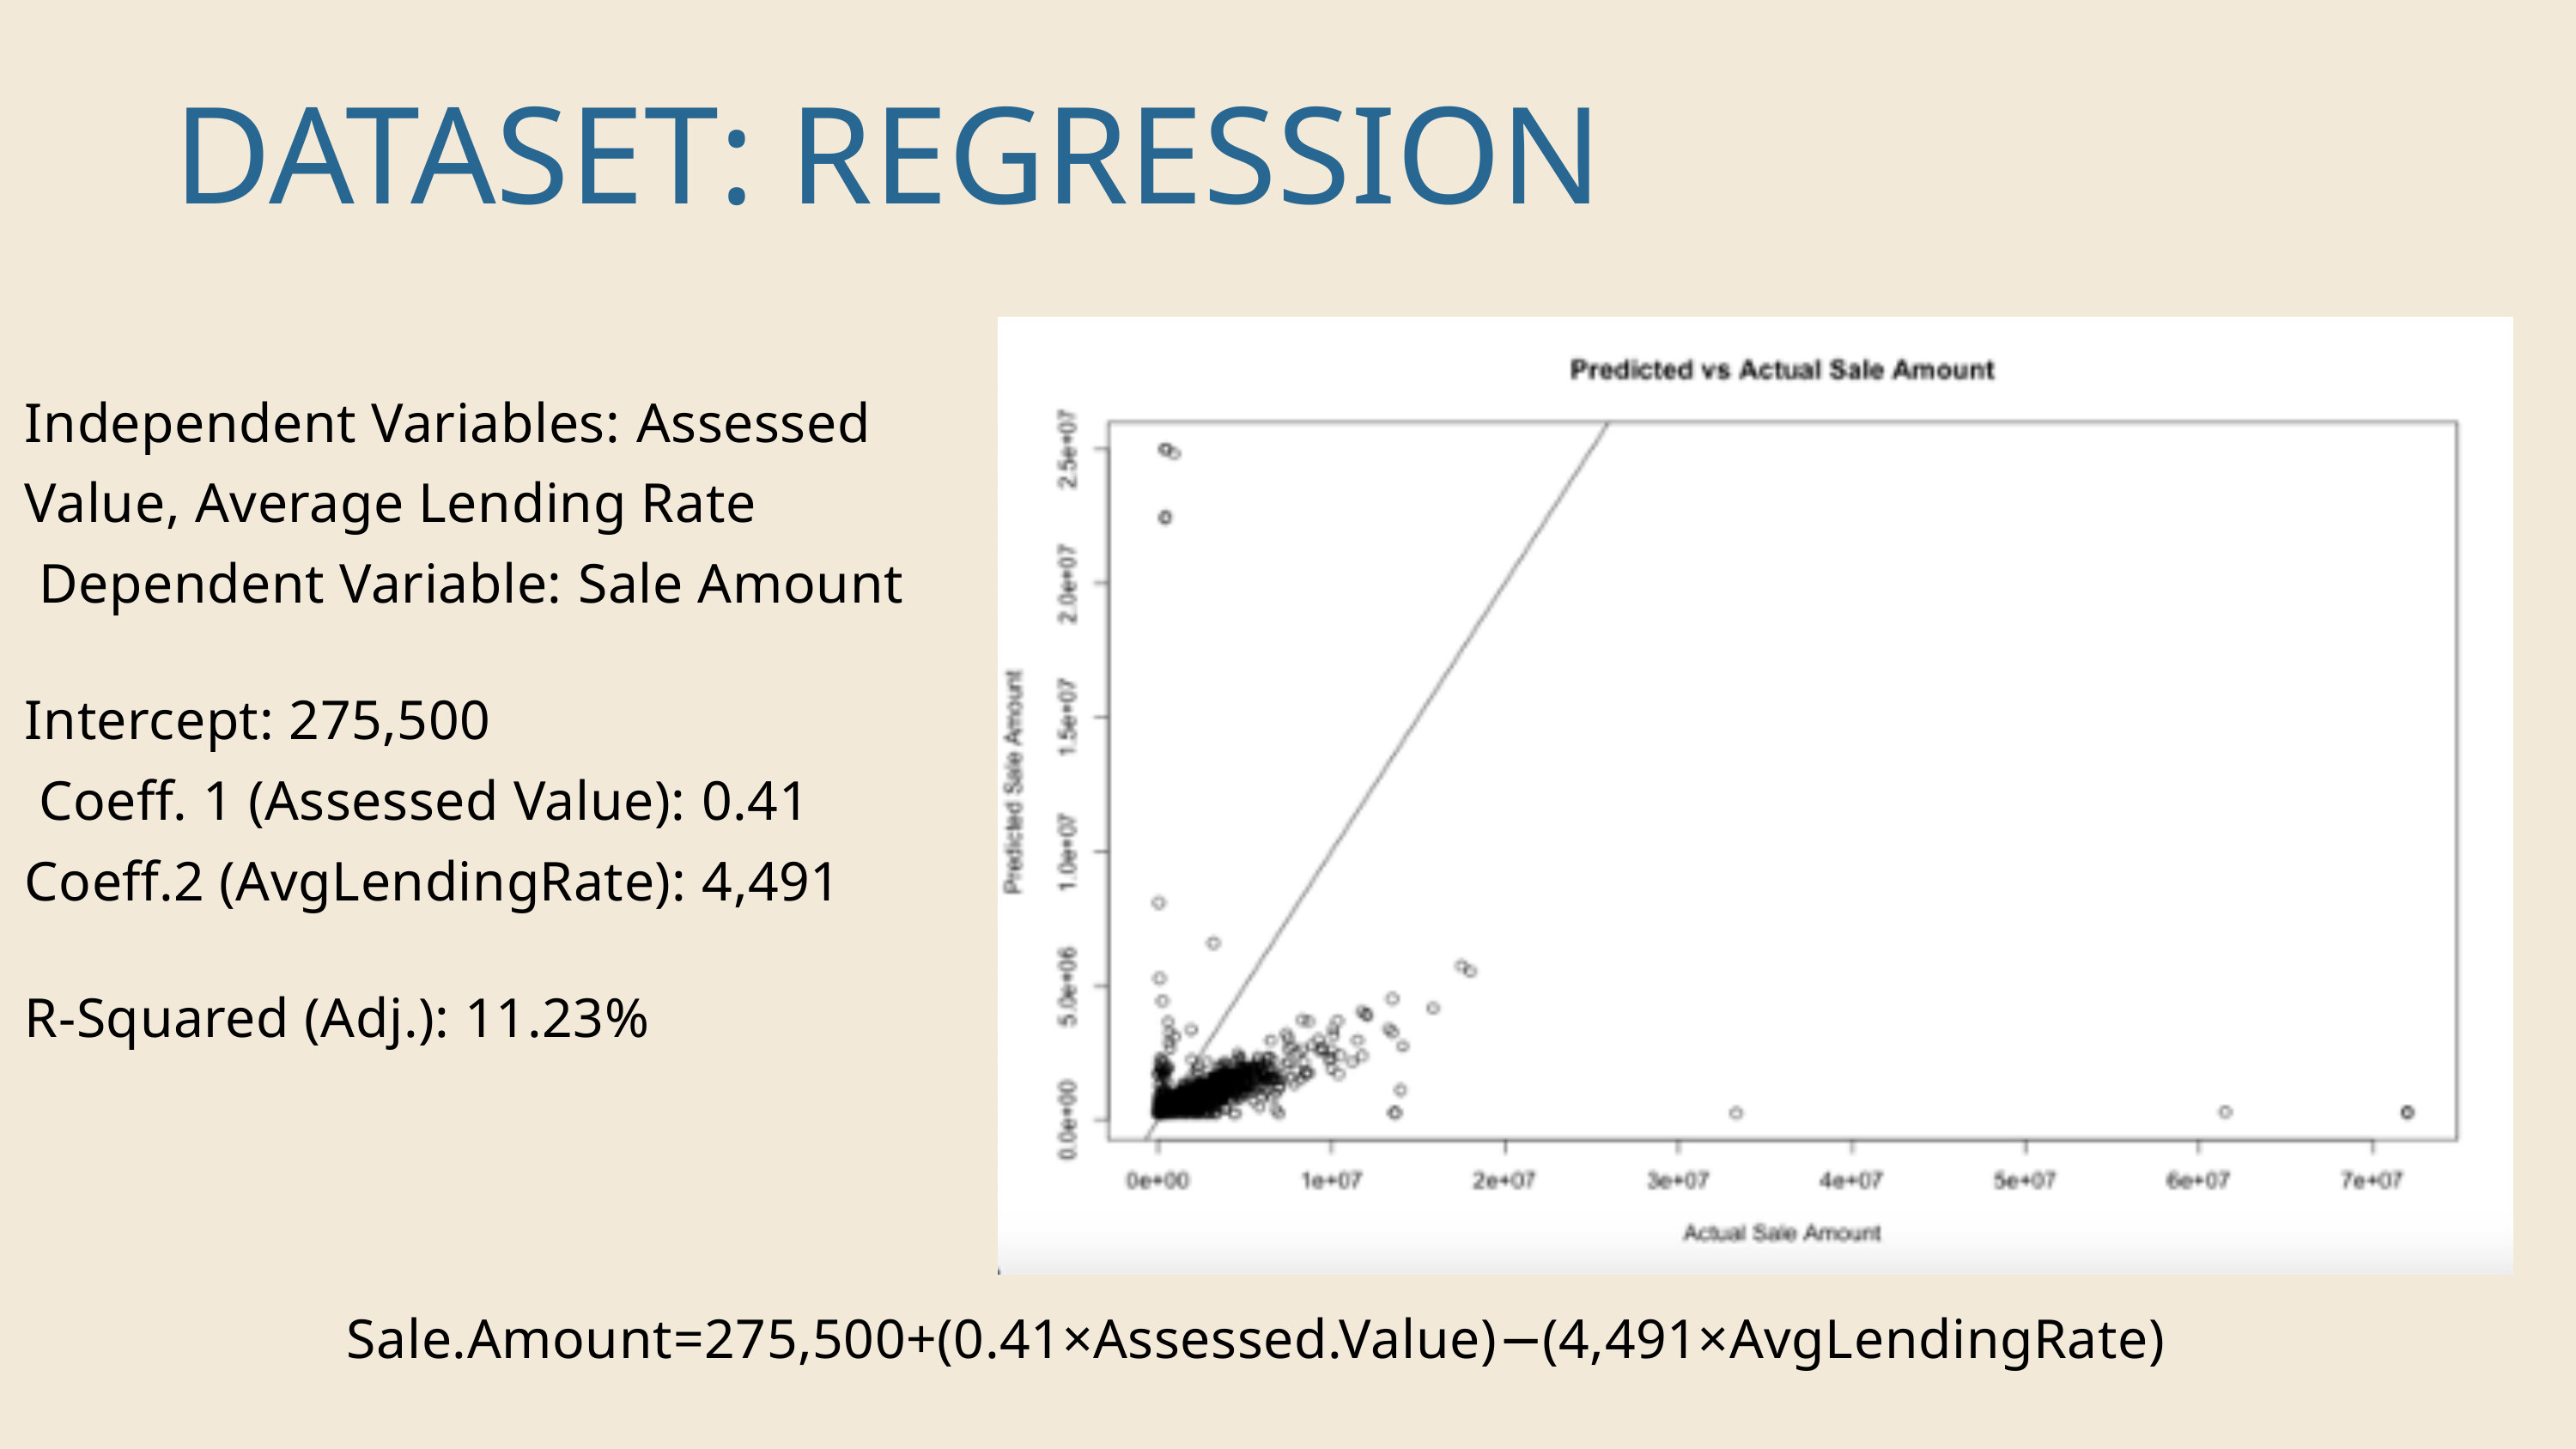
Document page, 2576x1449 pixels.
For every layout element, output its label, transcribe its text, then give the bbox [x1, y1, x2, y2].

text_box R-Squared (Adj.): 11.23% [24, 967, 1024, 1049]
text_box [998, 317, 2513, 1275]
text_box DATASET: REGRESSION [173, 98, 1777, 231]
text_box Independent Variables: Assessed Value, Average Lending Rate Dependent Variable: Sale Amount [24, 372, 1024, 615]
text_box Intercept: 275,500 Coeff. 1 (Assessed Value): 0.41 Coeff.2 (AvgLendingRate): 4,491 [24, 670, 1024, 912]
text_box Sale.Amount=275,500+(0.41×Assessed.Value)−(4,491×AvgLendingRate) [259, 1288, 2255, 1370]
